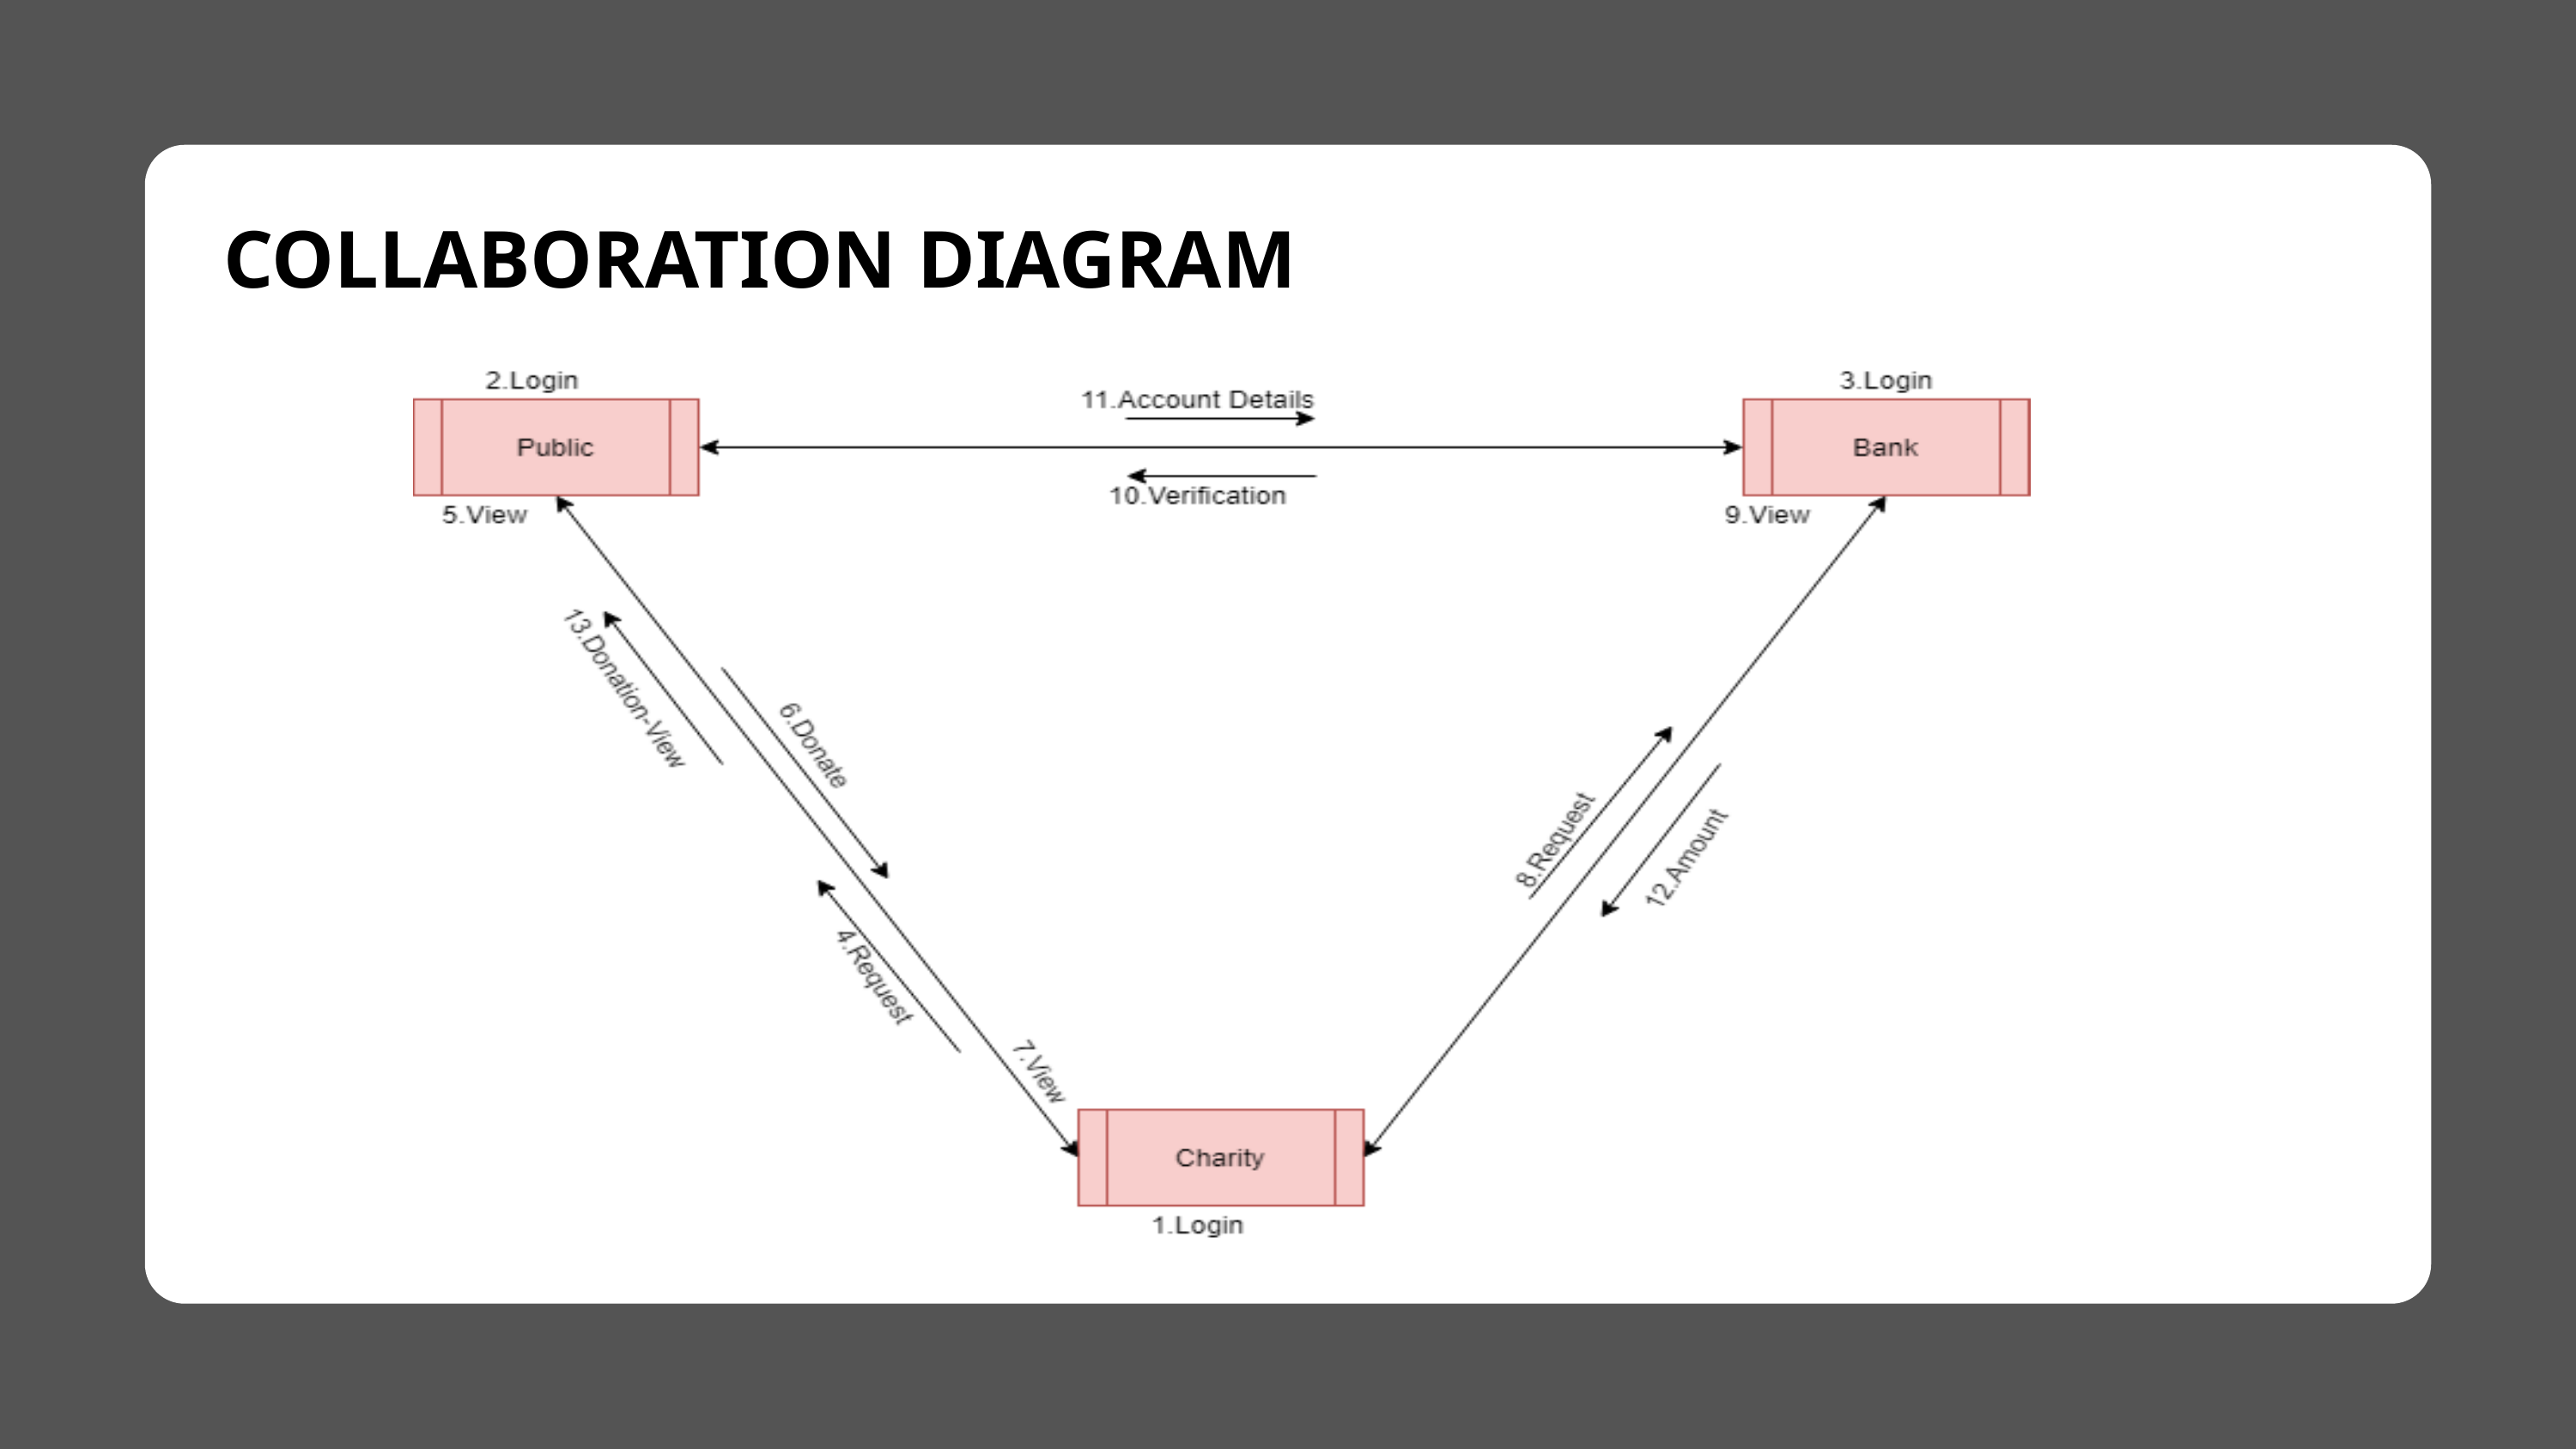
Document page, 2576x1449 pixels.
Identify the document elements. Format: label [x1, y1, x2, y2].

text_box [144, 144, 2432, 1304]
picture [412, 361, 2031, 1246]
